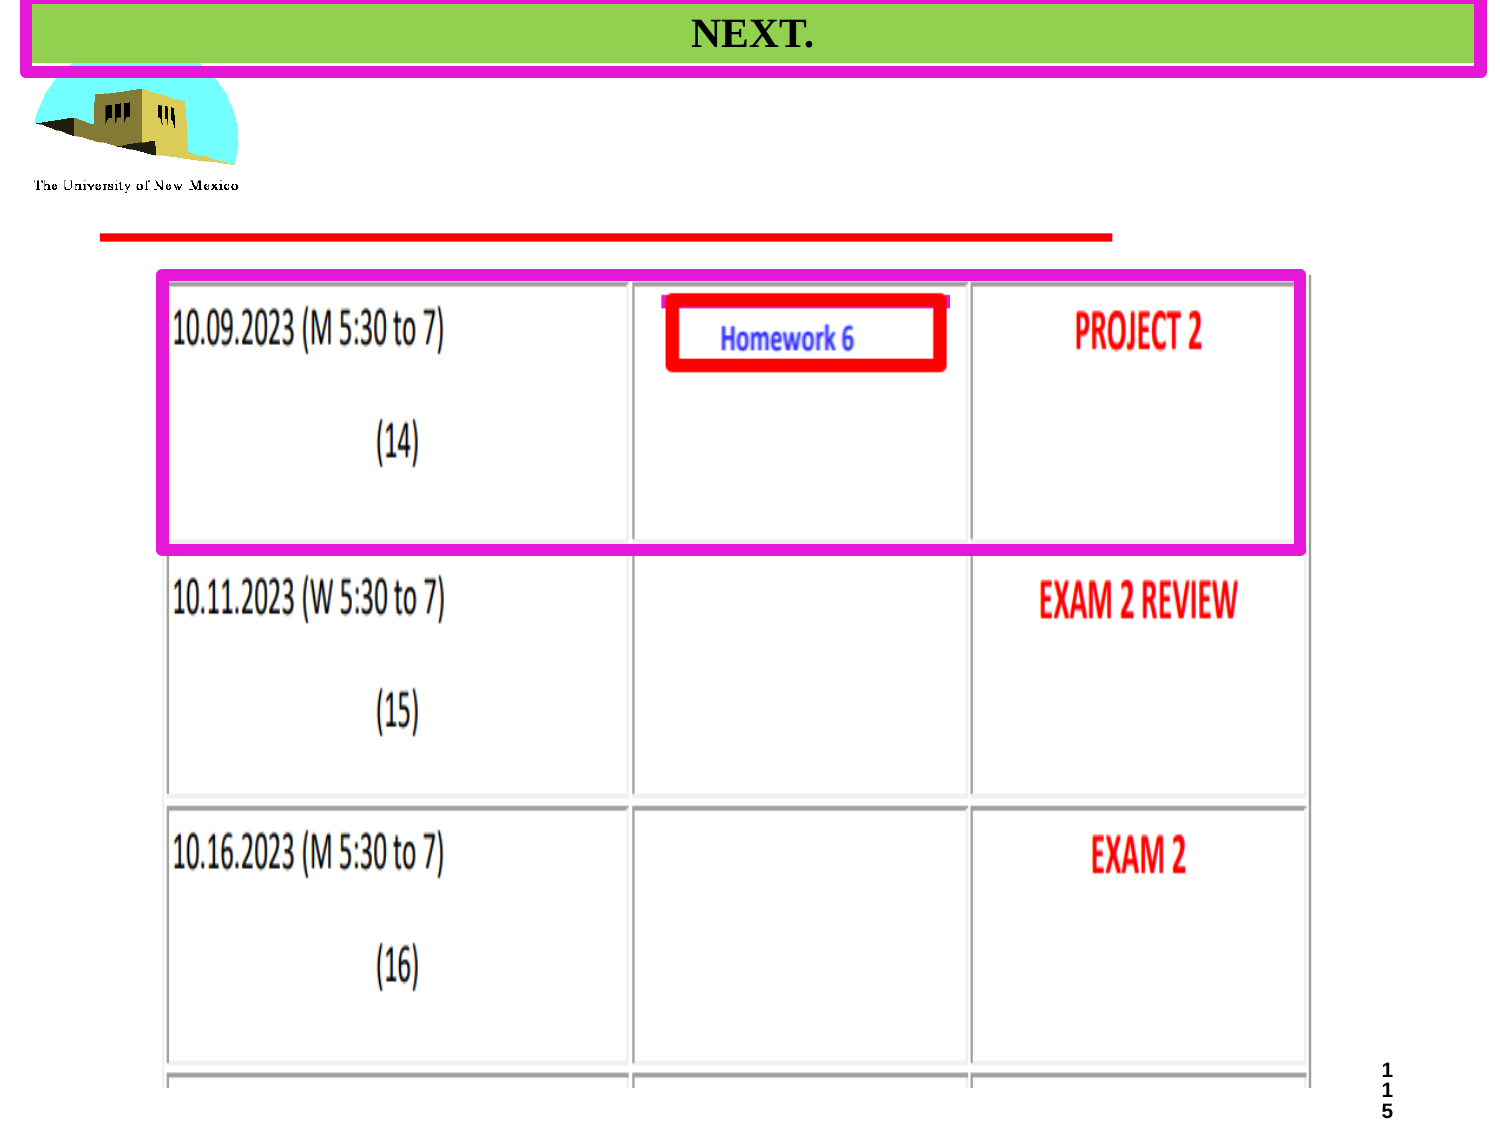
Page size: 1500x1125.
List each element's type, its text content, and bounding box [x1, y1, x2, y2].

picture [137, 274, 1326, 1088]
text_box [26, 0, 1481, 72]
slide_number 115 [1324, 1037, 1388, 1101]
text_box 26 [57, 72, 214, 77]
